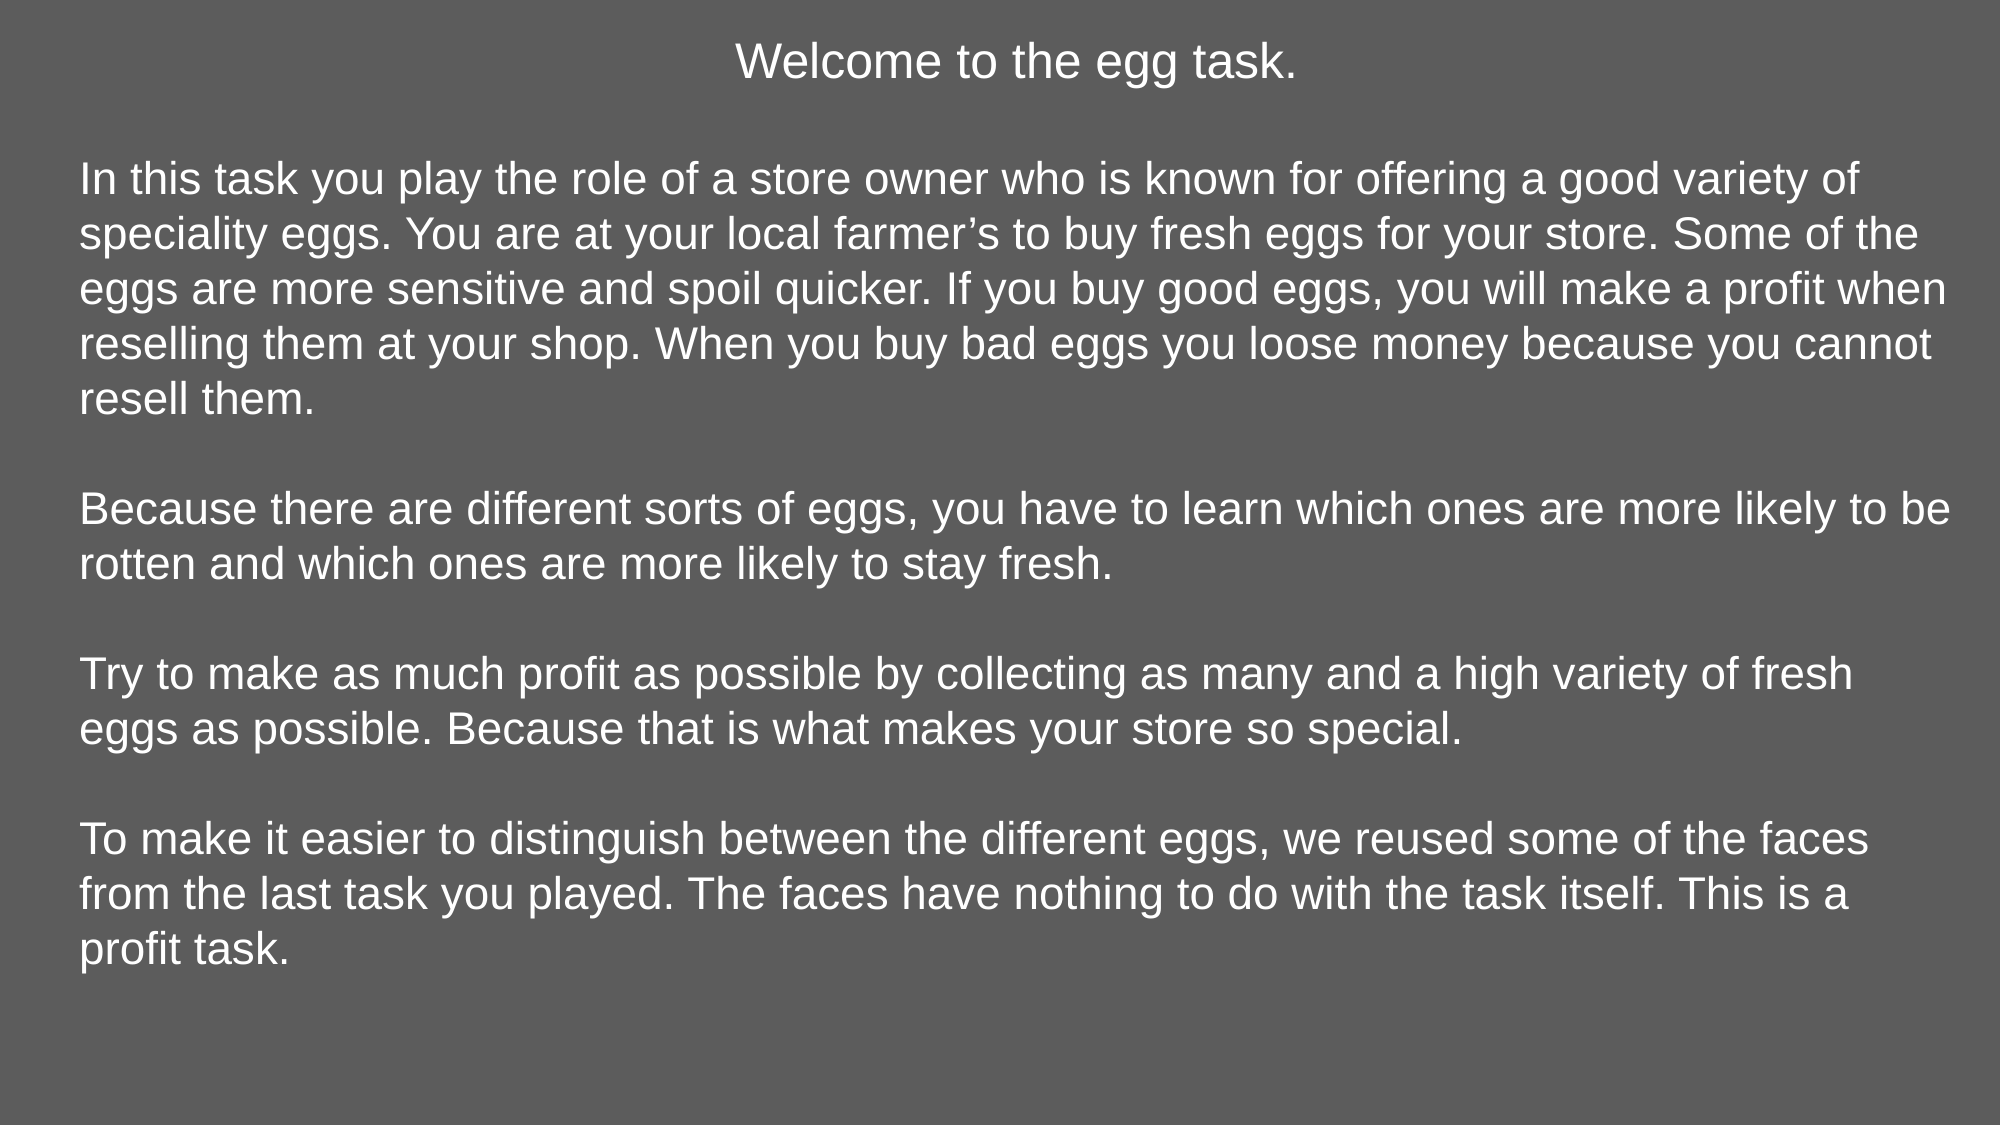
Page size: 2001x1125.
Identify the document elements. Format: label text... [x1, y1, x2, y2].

text_box Welcome to the egg task. In this task you play the role of a store owner who is known for offering a good variety of speciality eggs. You are at your local farmer’s to buy fresh eggs for your store. Some of the eggs are more sensitive and spoil quicker. If you buy good eggs, you will make a profit when reselling them at your shop. When you buy bad eggs you loose money because you cannot resell them. Because there are different sorts of eggs, you have to learn which ones are more likely to be rotten and which ones are more likely to stay fresh. Try to make as much profit as possible by collecting as many and a high variety of fresh eggs as possible. Because that is what makes your store so special. To make it easier to distinguish between the different eggs, we reused some of the faces from the last task you played. The faces have nothing to do with the task itself. This is a profit task. [64, 21, 1970, 1036]
